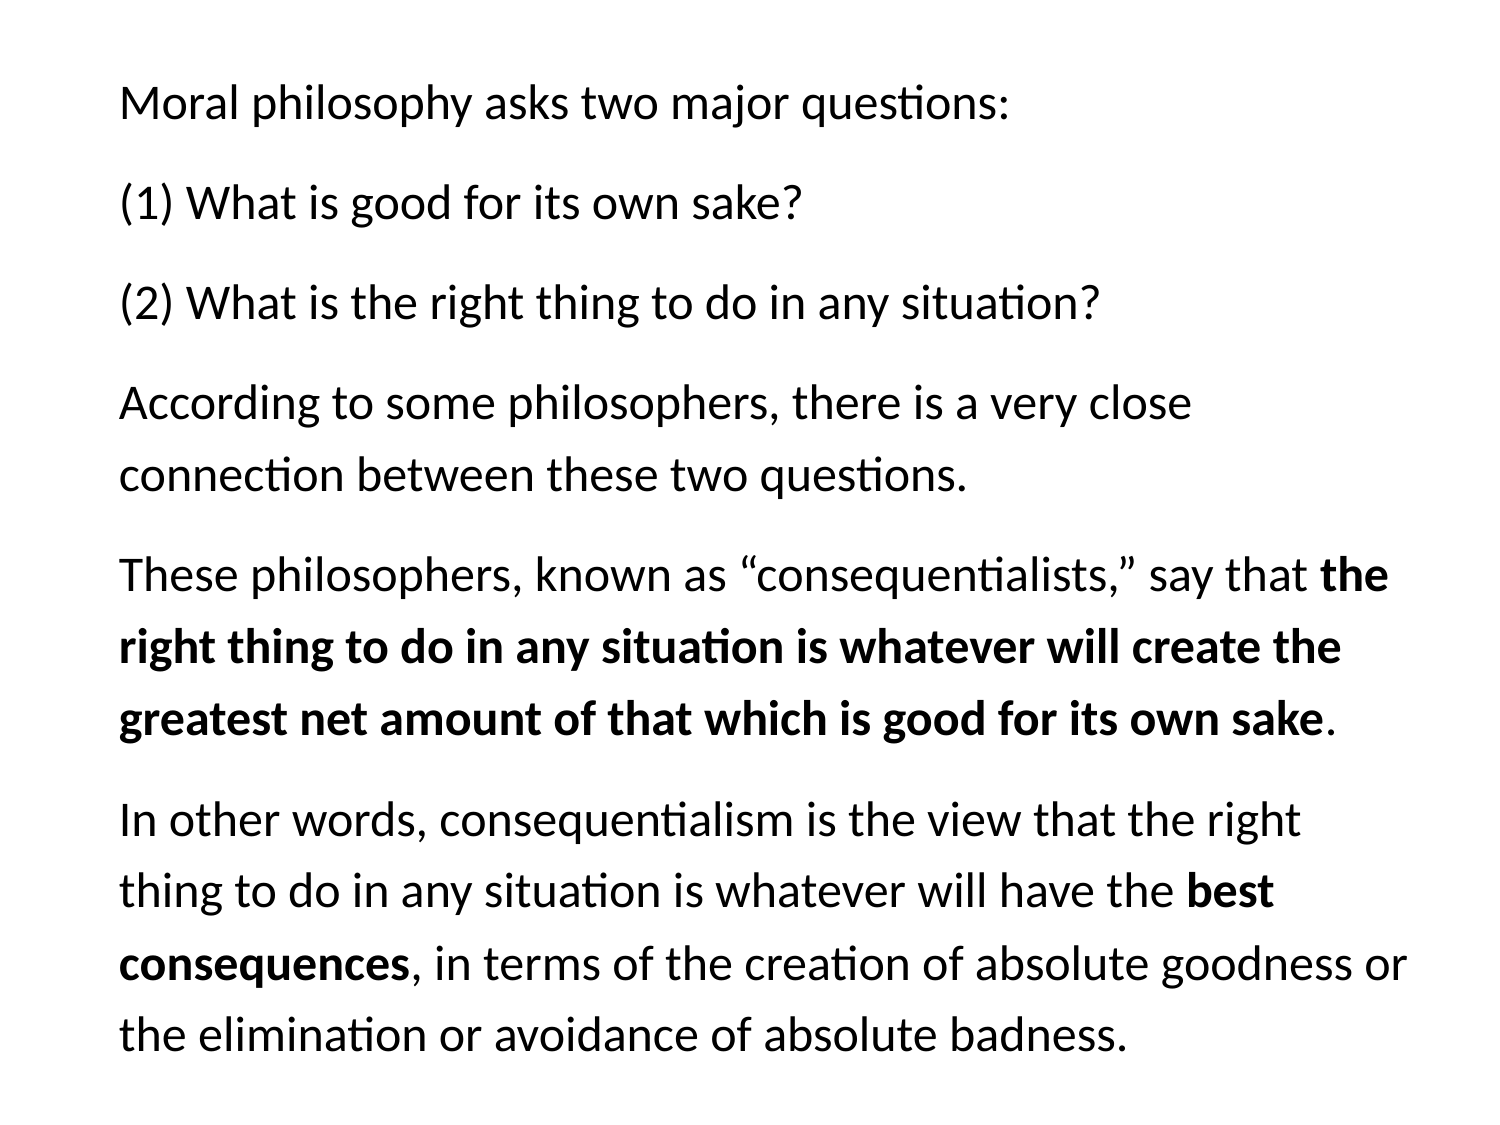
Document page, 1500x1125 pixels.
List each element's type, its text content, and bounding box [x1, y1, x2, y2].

list Moral philosophy asks two major questions: (1) What is good for its own sake? (2) What is the right thing to do in any situation? According to some philosophers, there is a very close connection between these two questions. These philosophers, known as “consequentialists,” say that the right thing to do in any situation is whatever will create the greatest net amount of that which is good for its own sake. In other words, consequentialism is the view that the right thing to do in any situation is whatever will have the best consequences, in terms of the creation of absolute goodness or the elimination or avoidance of absolute badness. [75, 50, 1425, 1088]
